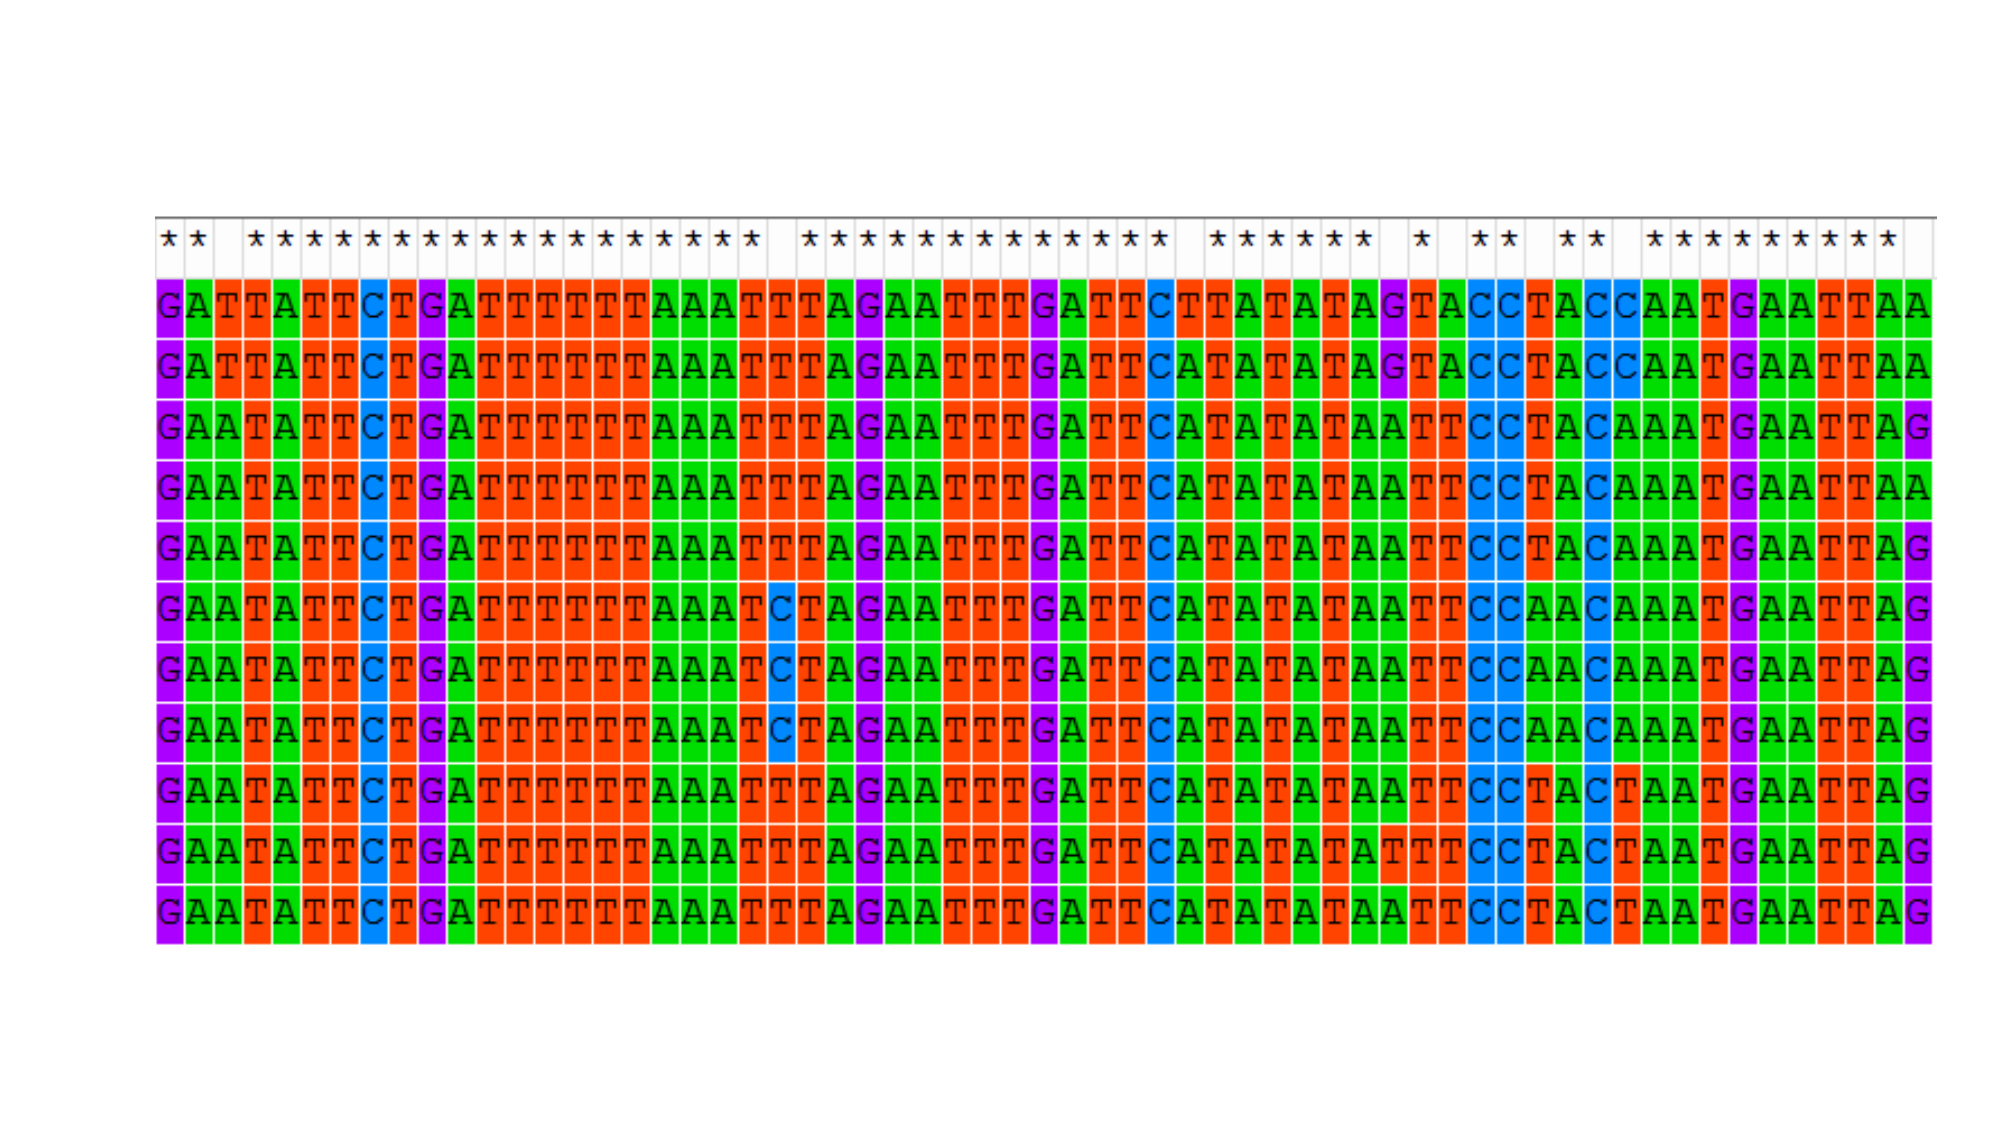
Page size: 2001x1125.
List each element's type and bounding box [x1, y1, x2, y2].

picture [154, 215, 1937, 947]
